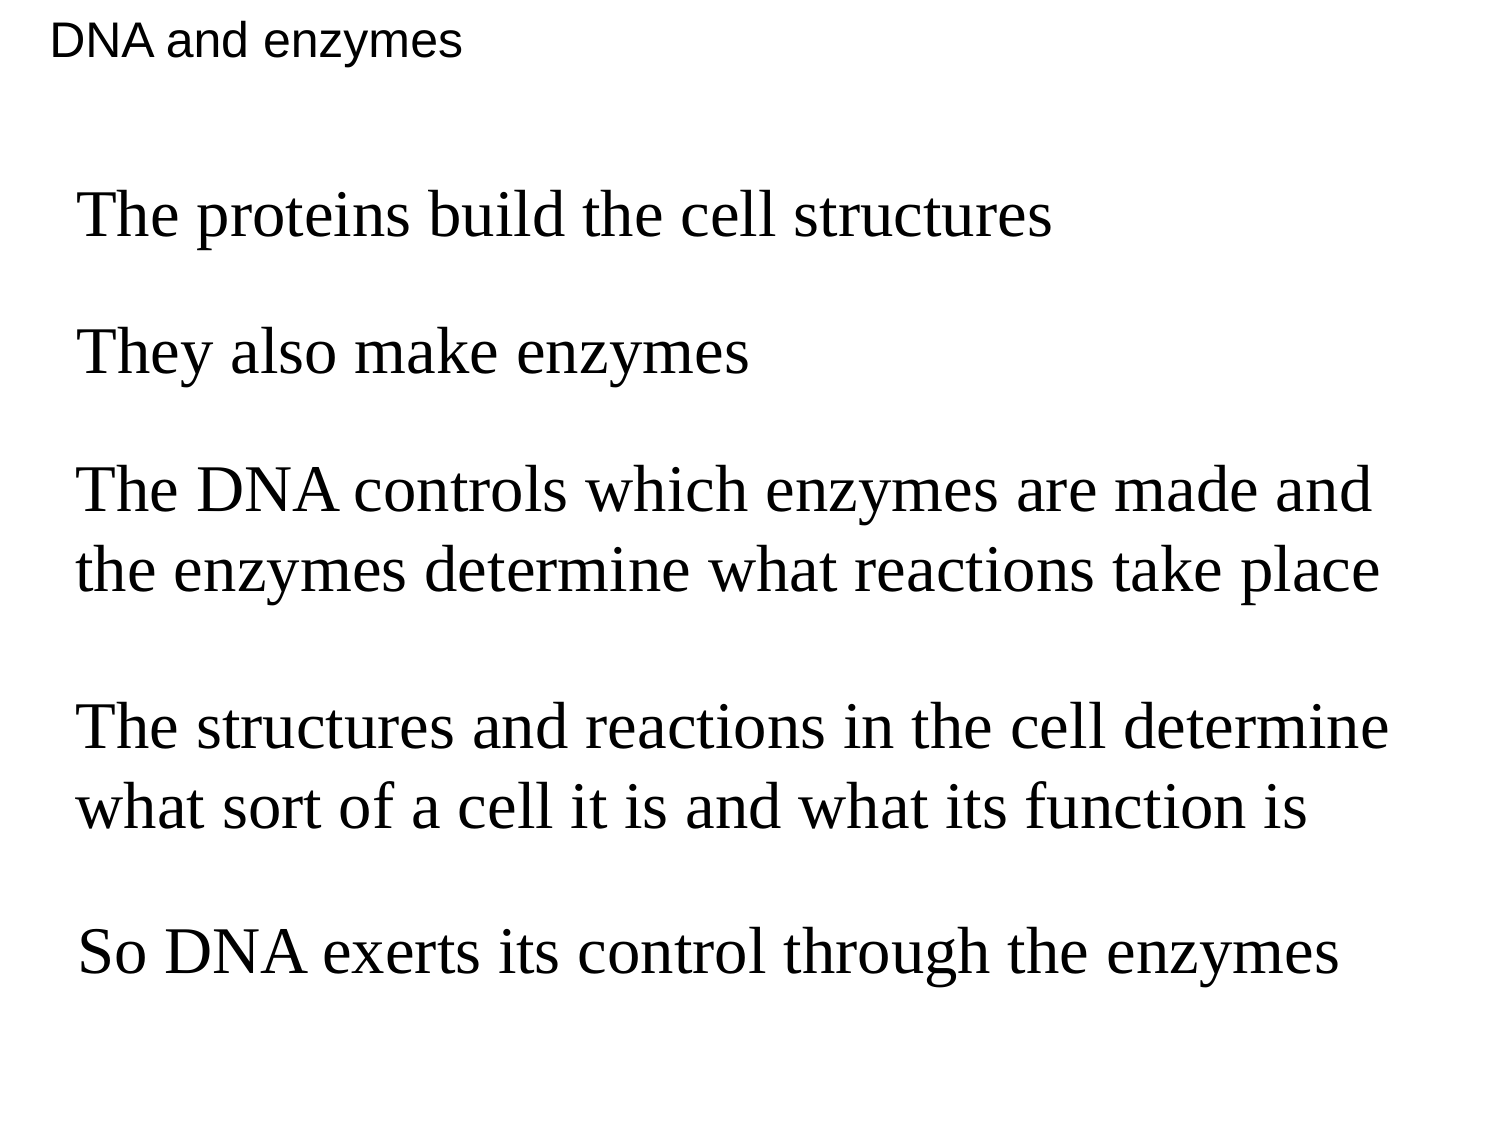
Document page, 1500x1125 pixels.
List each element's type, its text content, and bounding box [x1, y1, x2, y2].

title DNA and enzymes [0, 0, 513, 76]
text_box So DNA exerts its control through the enzymes [62, 899, 1358, 995]
text_box The DNA controls which enzymes are made and the enzymes determine what reactions take place [60, 437, 1399, 613]
text_box They also make enzymes [61, 299, 766, 395]
text_box The proteins build the cell structures [61, 162, 1070, 258]
text_box The structures and reactions in the cell determine what sort of a cell it is and what its function is [60, 674, 1408, 850]
